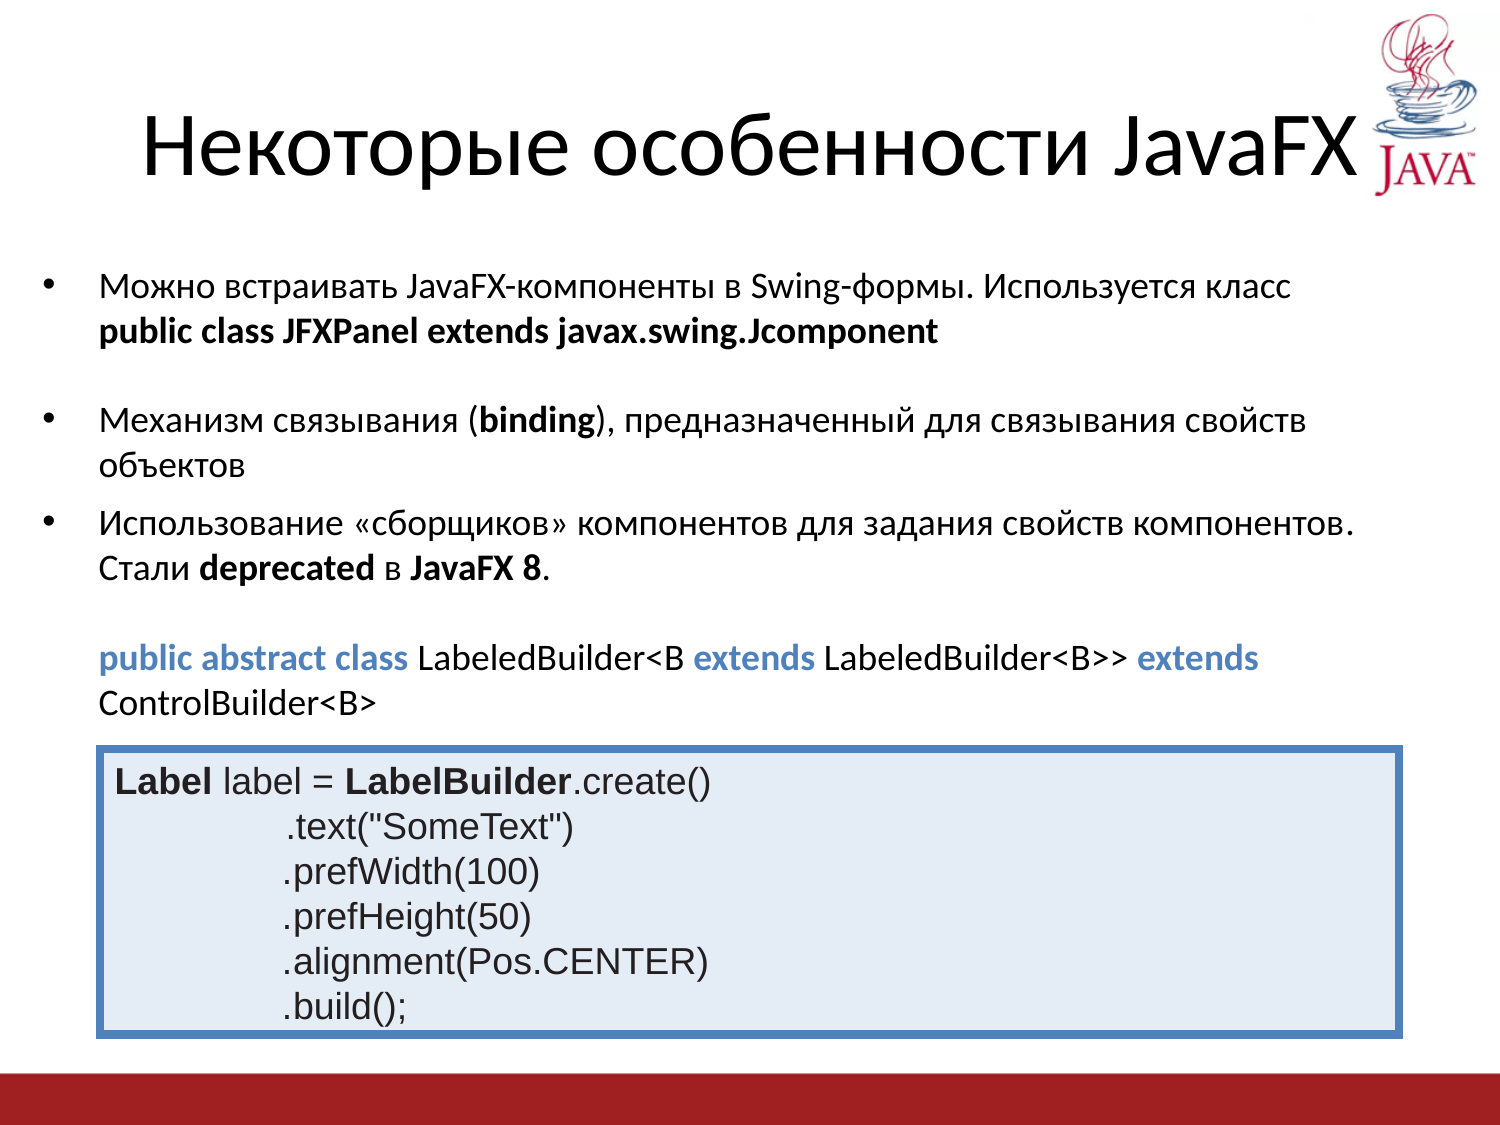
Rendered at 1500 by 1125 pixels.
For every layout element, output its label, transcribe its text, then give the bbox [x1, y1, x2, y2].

text_box Label label = LabelBuilder.create() .text("SomeText") .prefWidth(100) .prefHeight(50) .alignment(Pos.CENTER) .build(); [99, 749, 1400, 1035]
title Некоторые особенности JavaFX [75, 45, 1425, 197]
picture [0, 0, 1500, 1125]
list Можно встраивать JavaFX-компоненты в Swing-формы. Используется класс public class JFXPanel extends javax.swing.Jcomponent Механизм связывания (binding), предназначенный для связывания свойств объектов Использование «сборщиков» компонентов для задания свойств компонентов. Стали deprecated в JavaFX 8. public abstract class LabeledBuilder<B extends LabeledBuilder<B>> extends ControlBuilder<B> [27, 197, 1468, 787]
